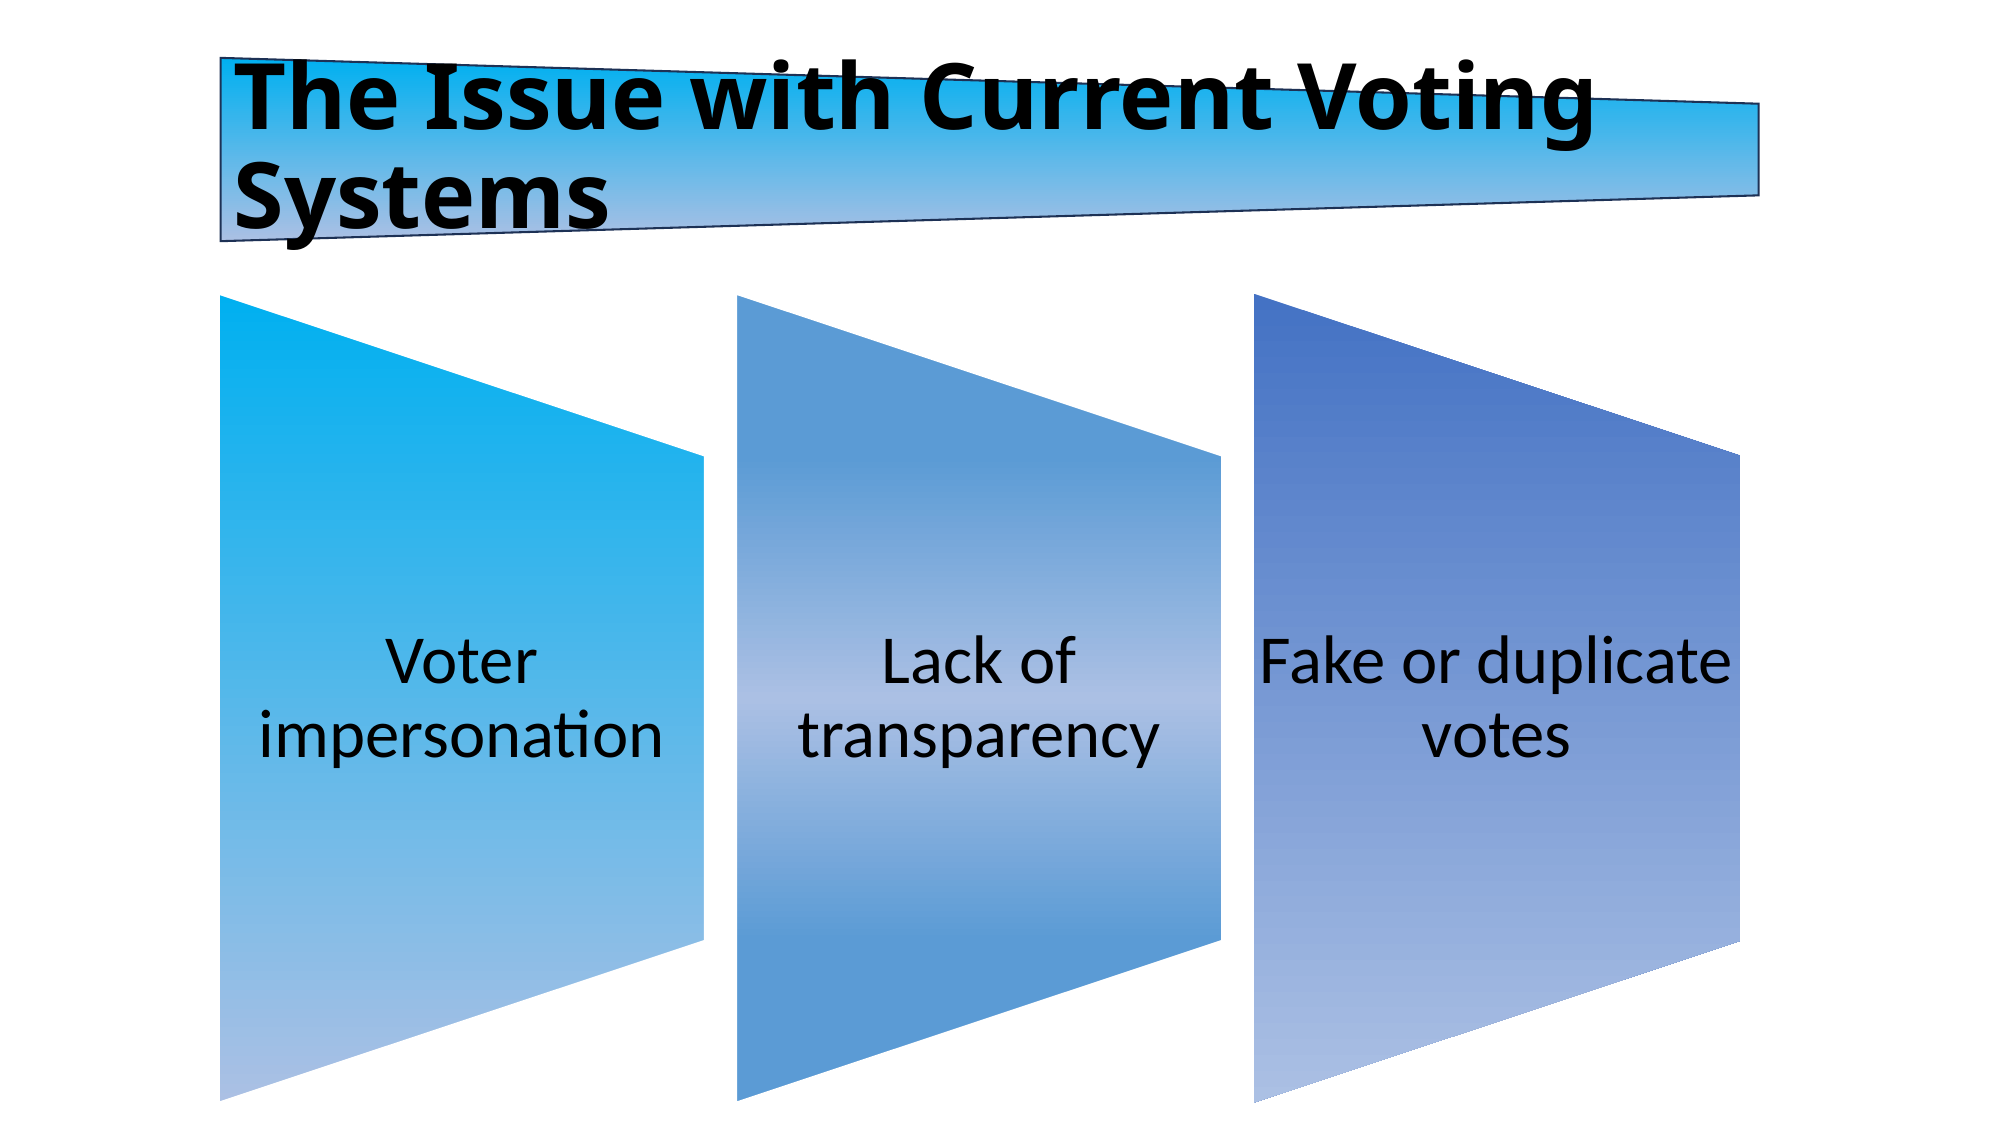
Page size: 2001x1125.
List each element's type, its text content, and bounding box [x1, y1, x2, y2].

title The Issue with Current Voting Systems [218, 40, 1944, 259]
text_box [218, 293, 1750, 1103]
